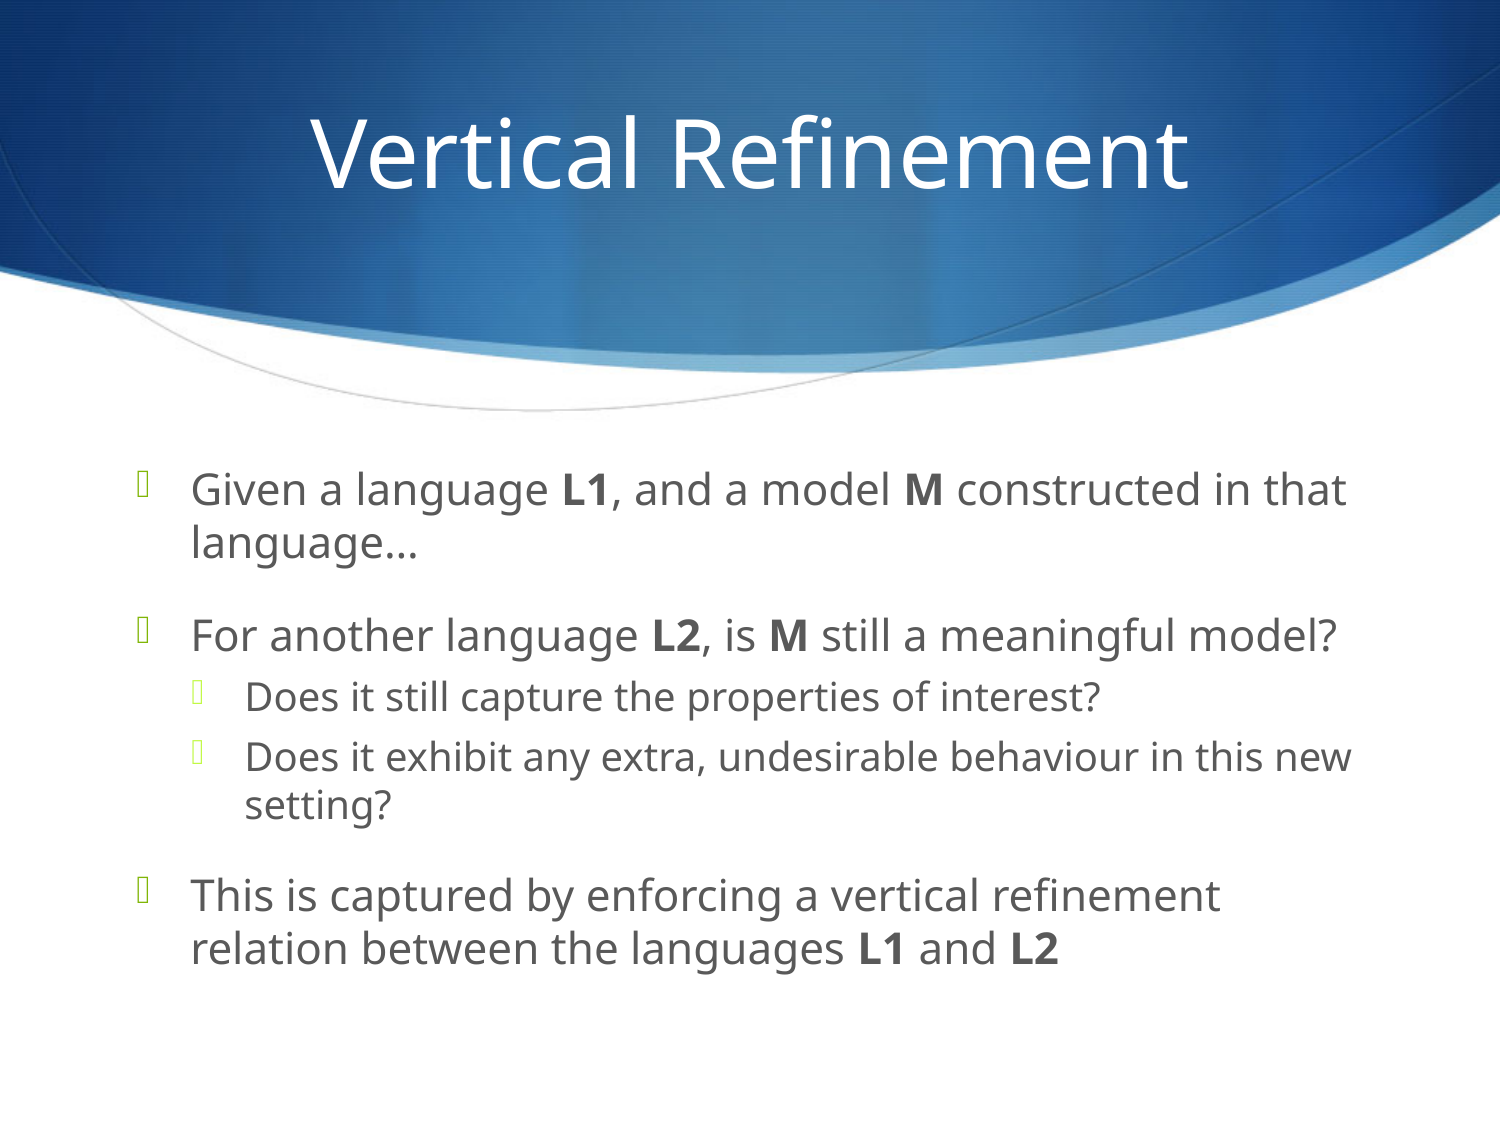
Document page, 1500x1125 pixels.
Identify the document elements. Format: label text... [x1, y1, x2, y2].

title Vertical Refinement [75, 56, 1425, 245]
list Given a language L1, and a model M constructed in that language… For another language L2, is M still a meaningful model? Does it still capture the properties of interest? Does it exhibit any extra, undesirable behaviour in this new setting? This is captured by enforcing a vertical refinement relation between the languages L1 and L2 [121, 454, 1379, 991]
picture [0, 0, 1500, 1125]
